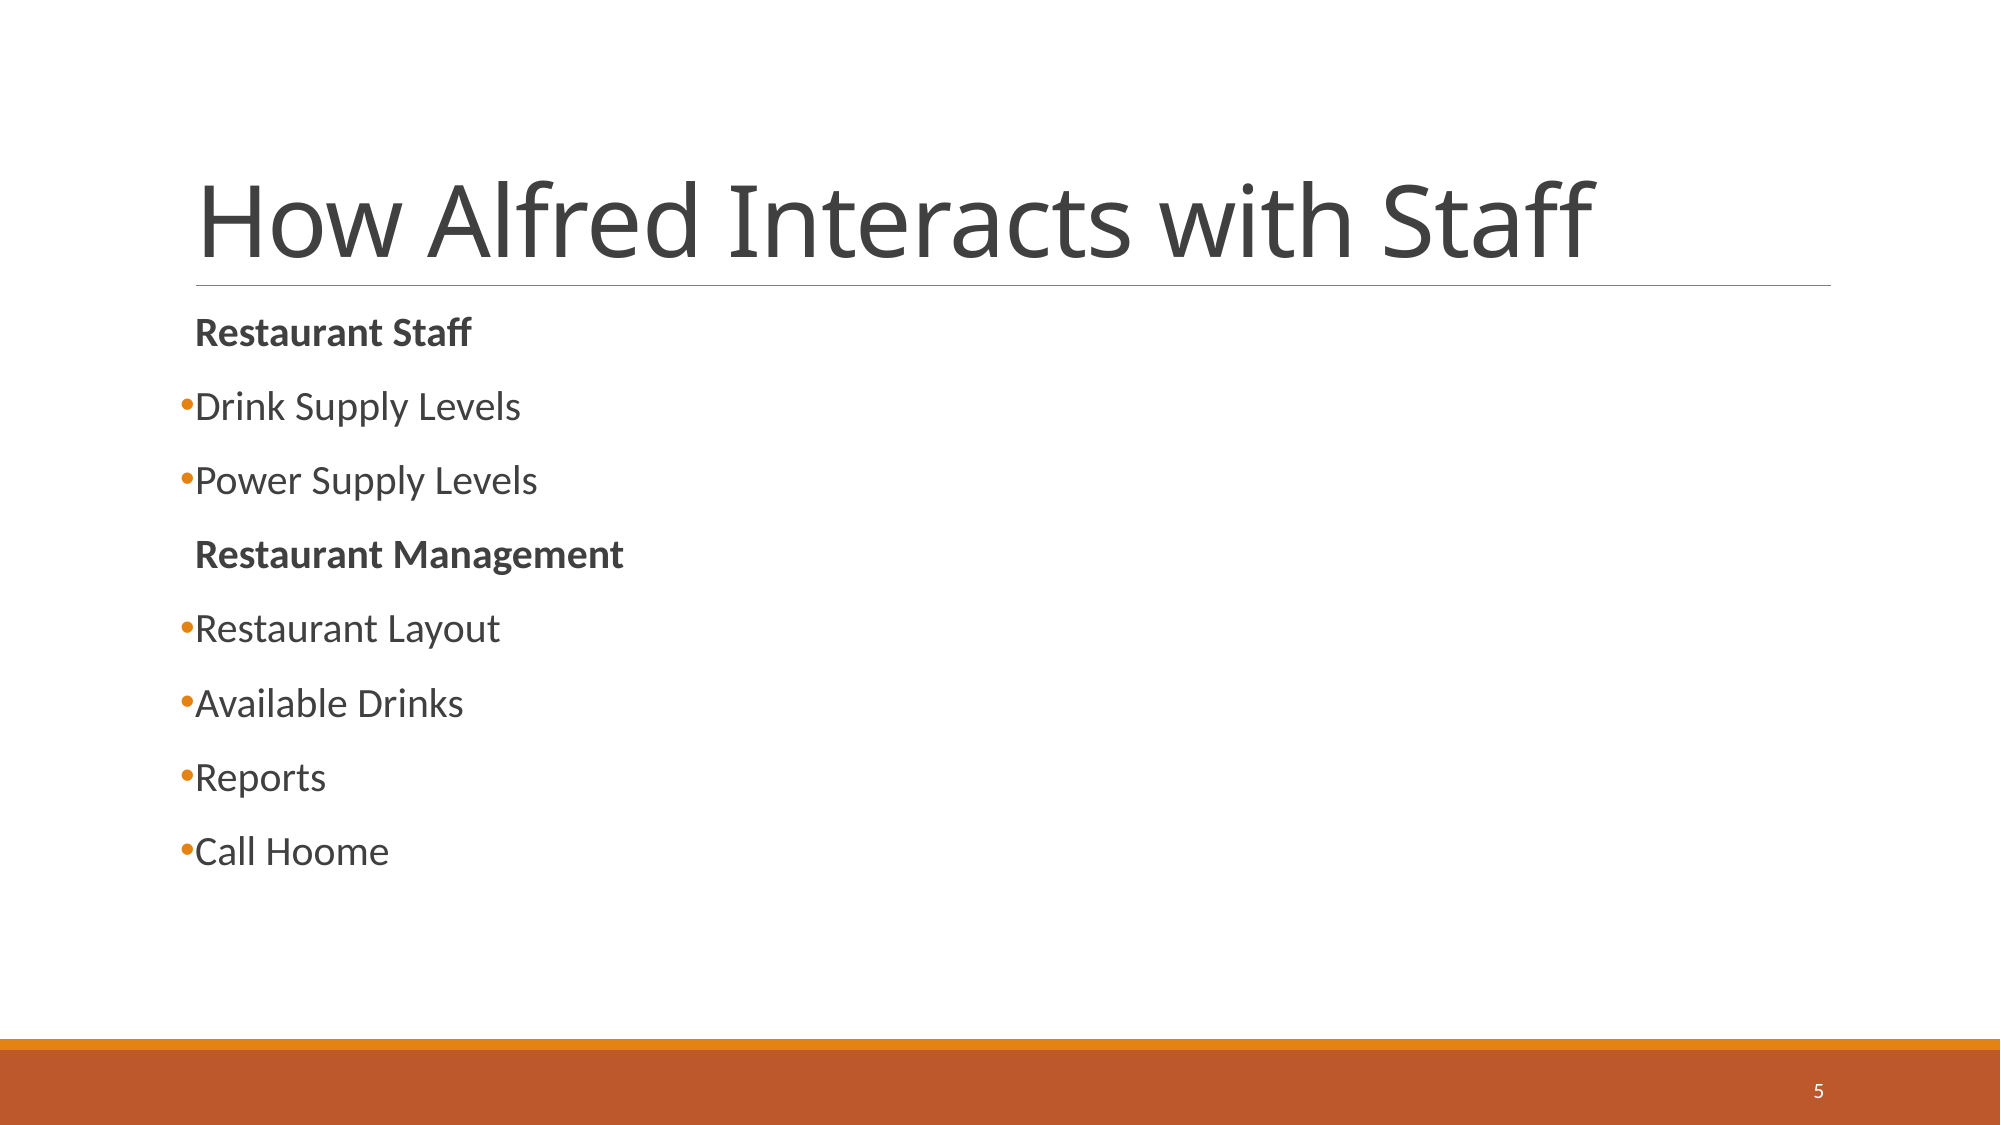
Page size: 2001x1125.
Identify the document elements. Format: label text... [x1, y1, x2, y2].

title How Alfred Interacts with Staff [180, 47, 1830, 285]
list Restaurant Staff Drink Supply Levels Power Supply Levels Restaurant Management Restaurant Layout Available Drinks Reports Call Hoome [180, 302, 1830, 963]
slide_number 5 [1624, 1059, 1840, 1120]
